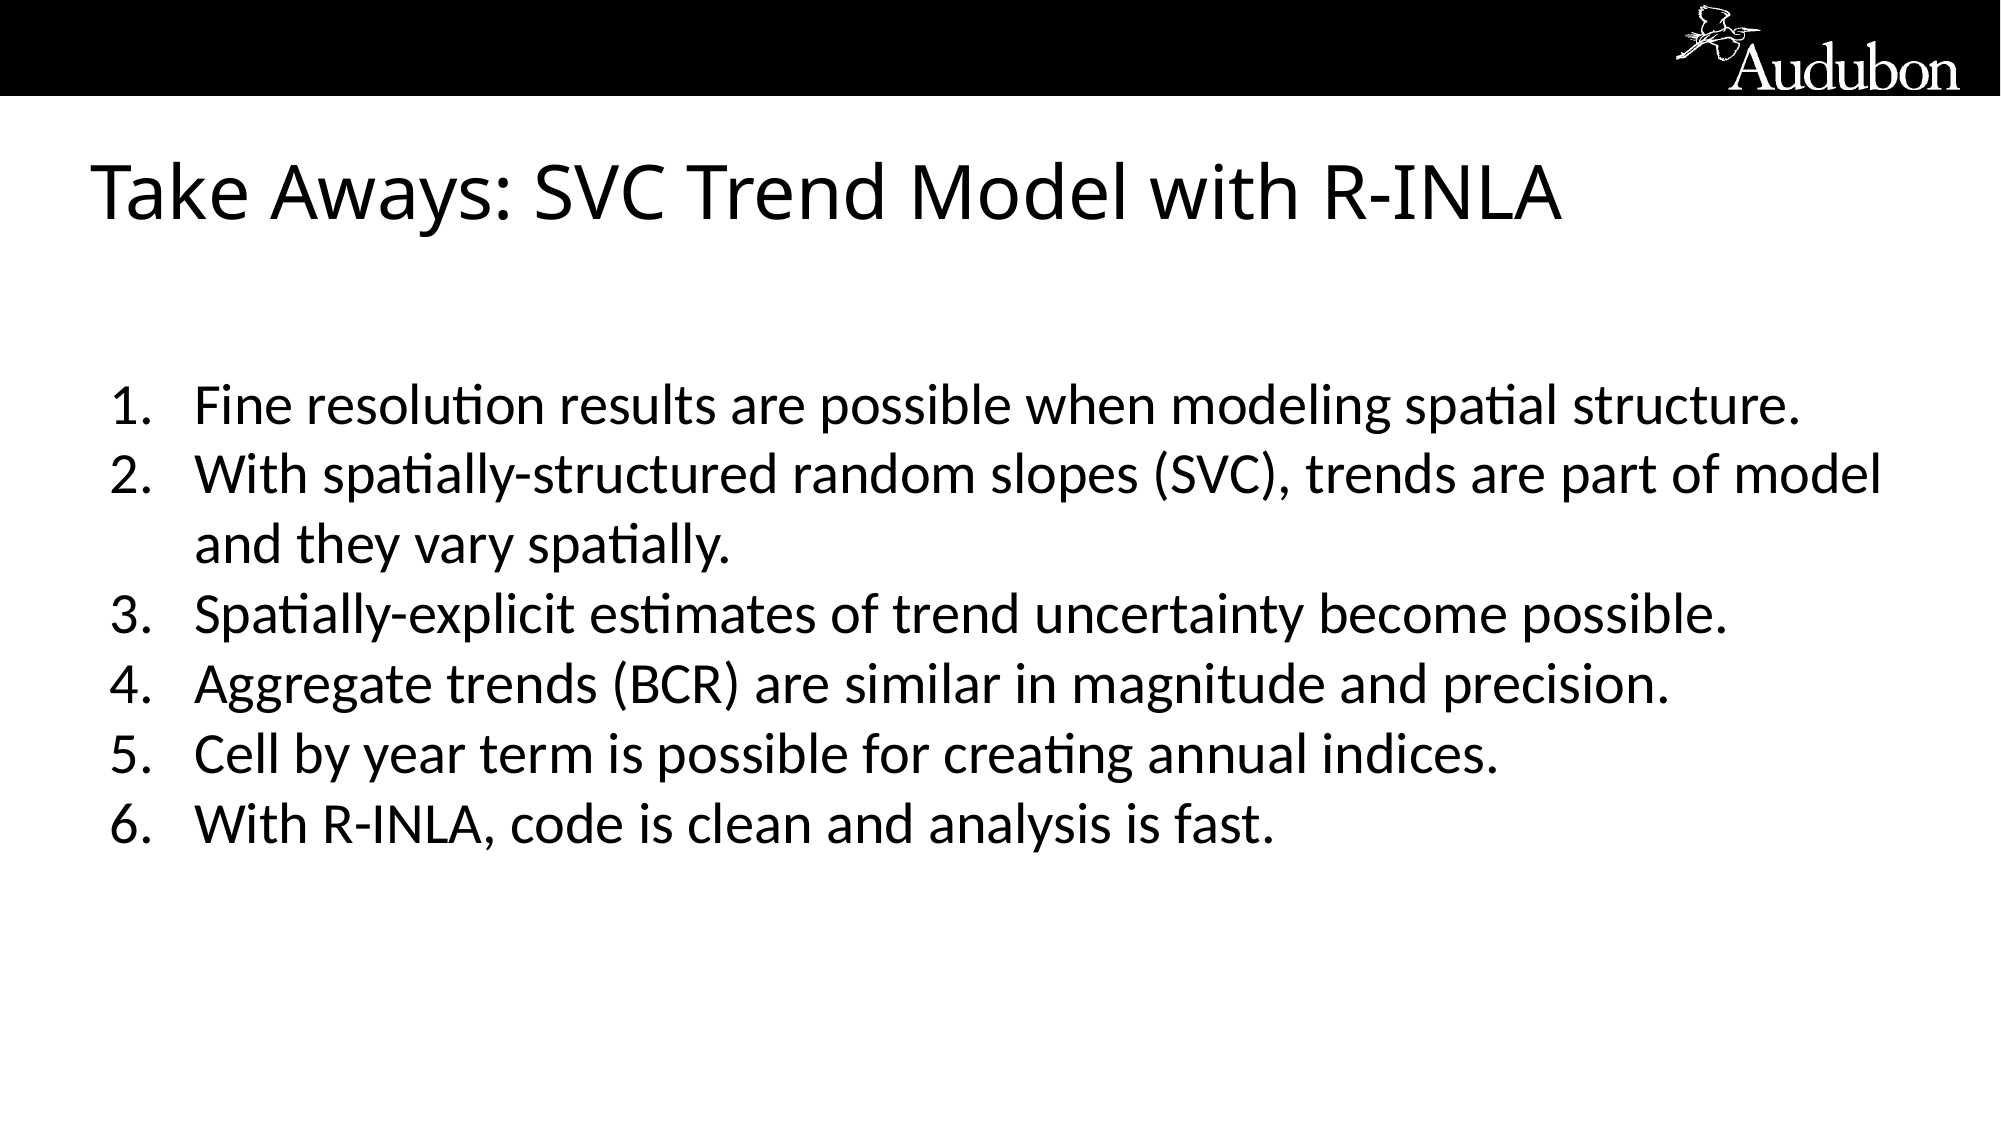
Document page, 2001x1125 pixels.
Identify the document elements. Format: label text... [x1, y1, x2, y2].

title Take Aways: SVC Trend Model with R-INLA [75, 120, 1725, 270]
text_box Fine resolution results are possible when modeling spatial structure. With spatially-structured random slopes (SVC), trends are part of model and they vary spatially. Spatially-explicit estimates of trend uncertainty become possible. Aggregate trends (BCR) are similar in magnitude and precision. Cell by year term is possible for creating annual indices. With R-INLA, code is clean and analysis is fast. [95, 358, 1919, 863]
picture [1676, 5, 1960, 90]
